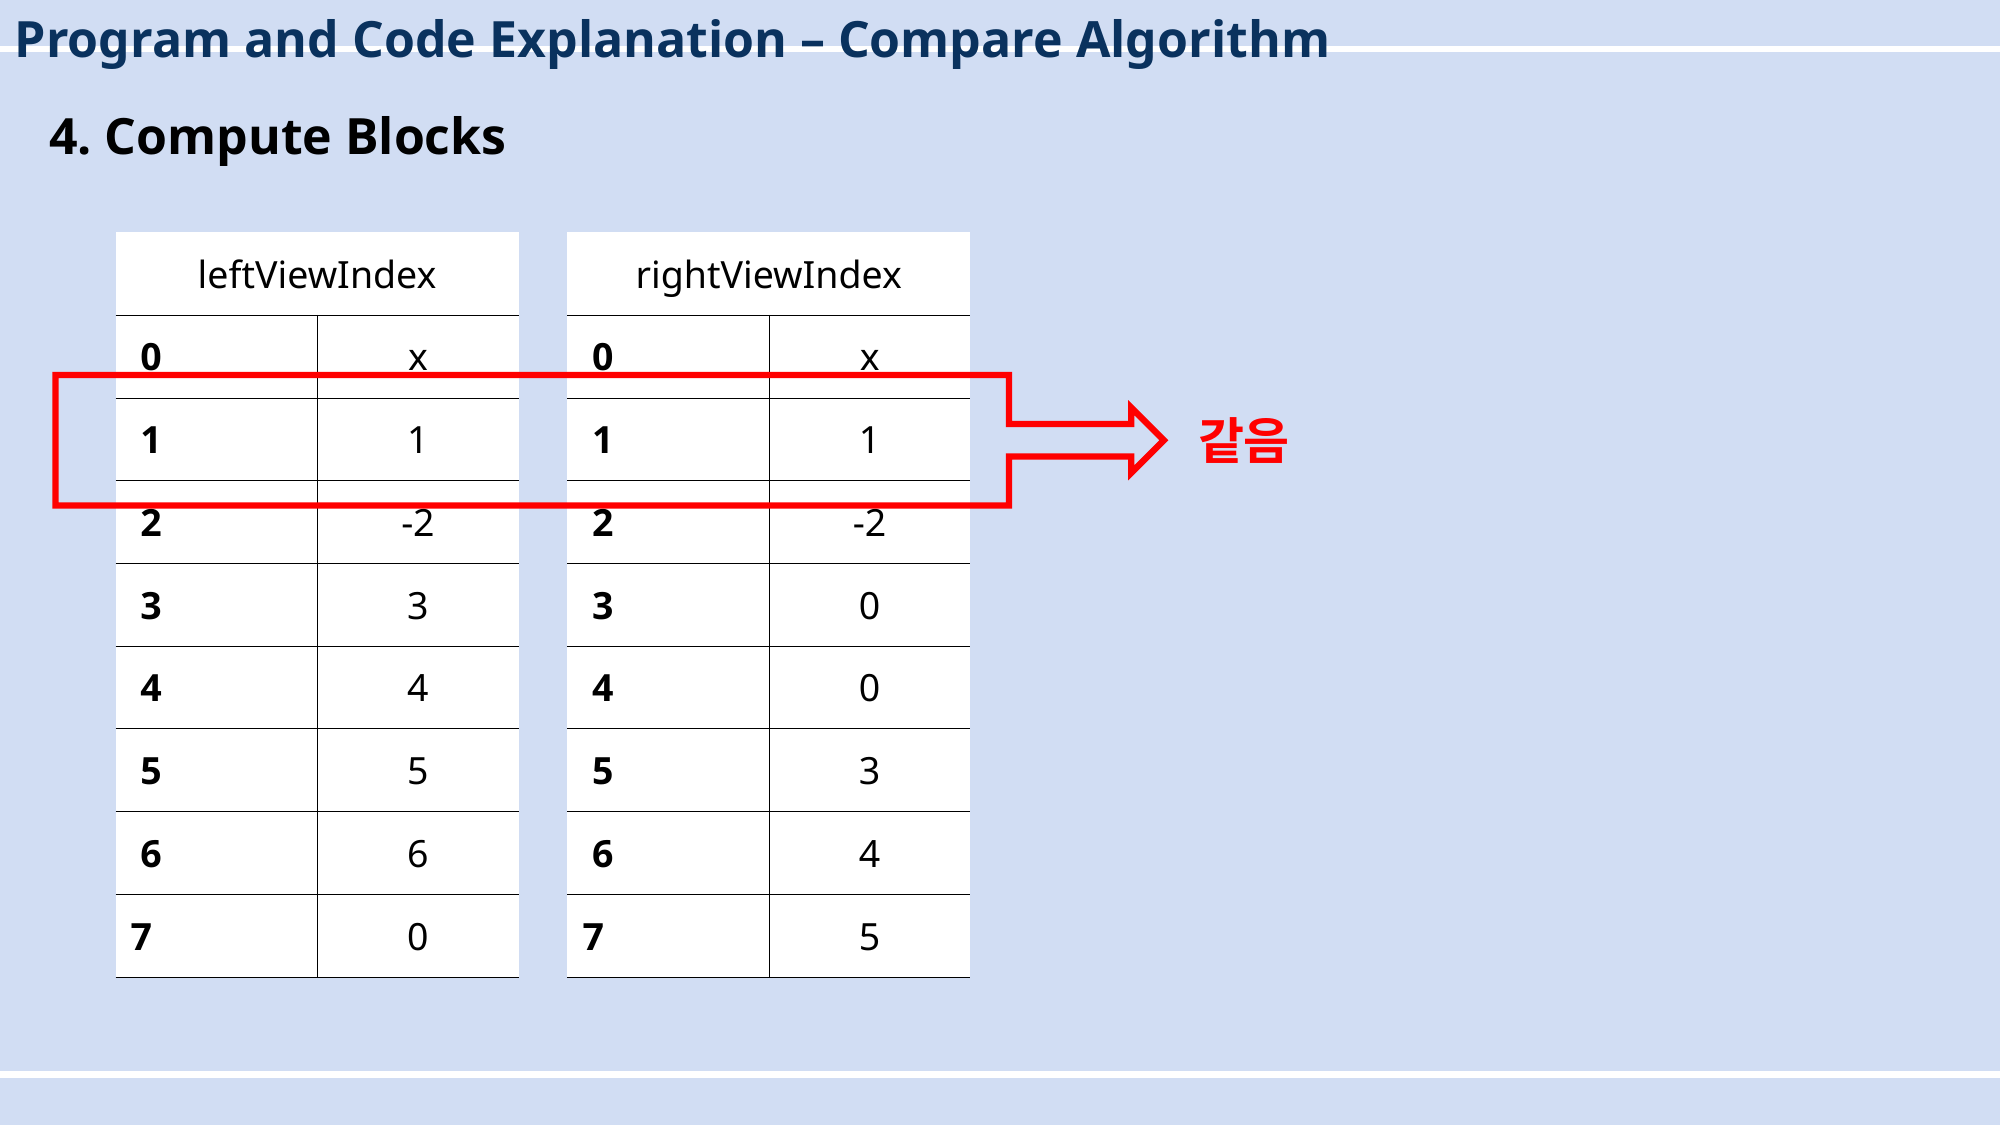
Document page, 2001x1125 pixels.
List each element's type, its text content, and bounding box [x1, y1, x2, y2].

table_cell 5 [567, 729, 769, 811]
text_box 같음 [1183, 402, 1612, 478]
table_cell 7 [116, 895, 317, 977]
table_cell 3 [770, 729, 970, 811]
table_cell 4 [770, 812, 970, 894]
table_cell 4 [318, 647, 519, 728]
table_cell 0 [116, 316, 317, 373]
table_cell -2 [318, 507, 519, 563]
table_cell 3 [318, 564, 519, 646]
table_cell x [318, 316, 519, 373]
table_cell 5 [770, 895, 970, 977]
table_header rightViewIndex [567, 232, 970, 315]
table_cell 3 [567, 564, 769, 646]
table_cell 3 [116, 564, 317, 646]
table_cell -2 [770, 507, 970, 563]
table_cell 2 [567, 507, 769, 563]
table_header leftViewIndex [116, 232, 519, 315]
text_box [54, 373, 1166, 507]
table_cell 0 [318, 895, 519, 977]
table_cell 4 [567, 647, 769, 728]
table_cell 6 [116, 812, 317, 894]
table_cell 5 [318, 729, 519, 811]
text_box 4. Compute Blocks [34, 97, 1277, 173]
table_cell 0 [567, 316, 769, 373]
table_cell 6 [567, 812, 769, 894]
table_cell 7 [567, 895, 769, 977]
text_box Program and Code Explanation – Compare Algorithm [0, 0, 1653, 48]
table_cell 4 [116, 647, 317, 728]
table_cell 0 [770, 647, 970, 728]
table_cell 0 [770, 564, 970, 646]
table_cell 6 [318, 812, 519, 894]
text_box Program and Code Explanation – Compare Algorithm [0, 49, 1653, 75]
table_cell 5 [116, 729, 317, 811]
table_cell 2 [116, 507, 317, 563]
table_cell x [770, 316, 970, 373]
